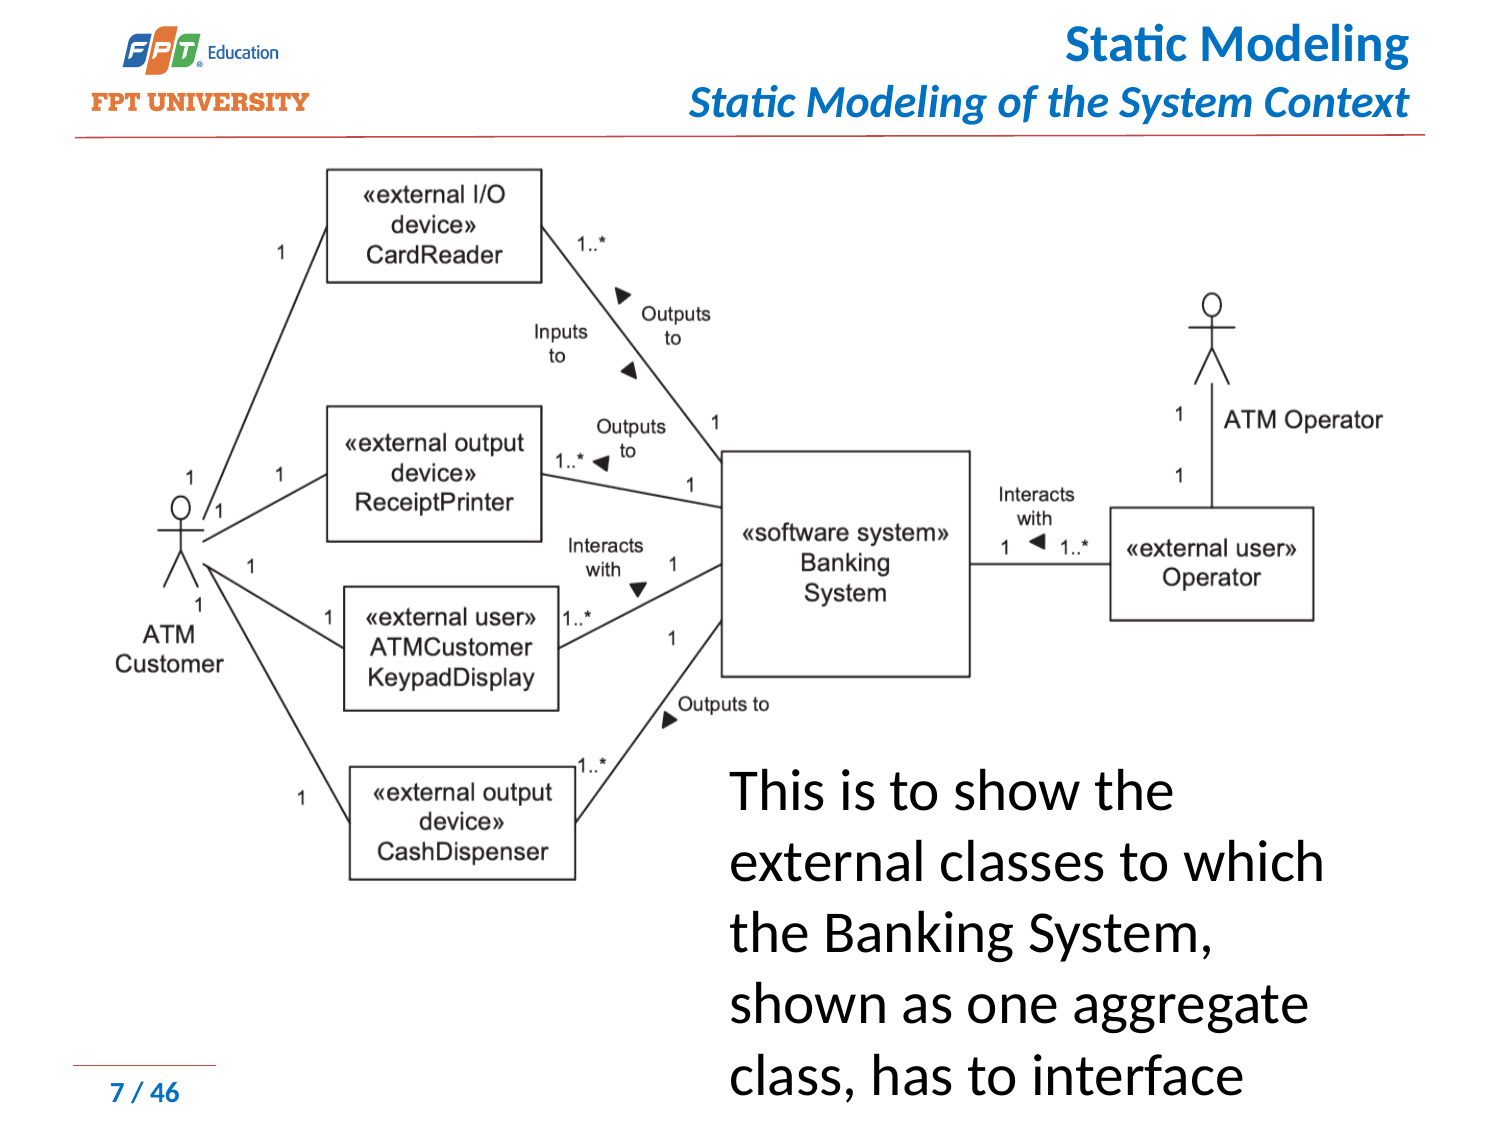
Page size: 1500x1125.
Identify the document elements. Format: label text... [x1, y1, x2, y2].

list This is to show the external classes to which the Banking System, shown as one aggregate class, has to interface [714, 888, 1396, 1123]
title Static Modeling Static Modeling of the System Context [315, 0, 1425, 135]
picture [77, 2, 315, 133]
picture [99, 158, 1396, 882]
